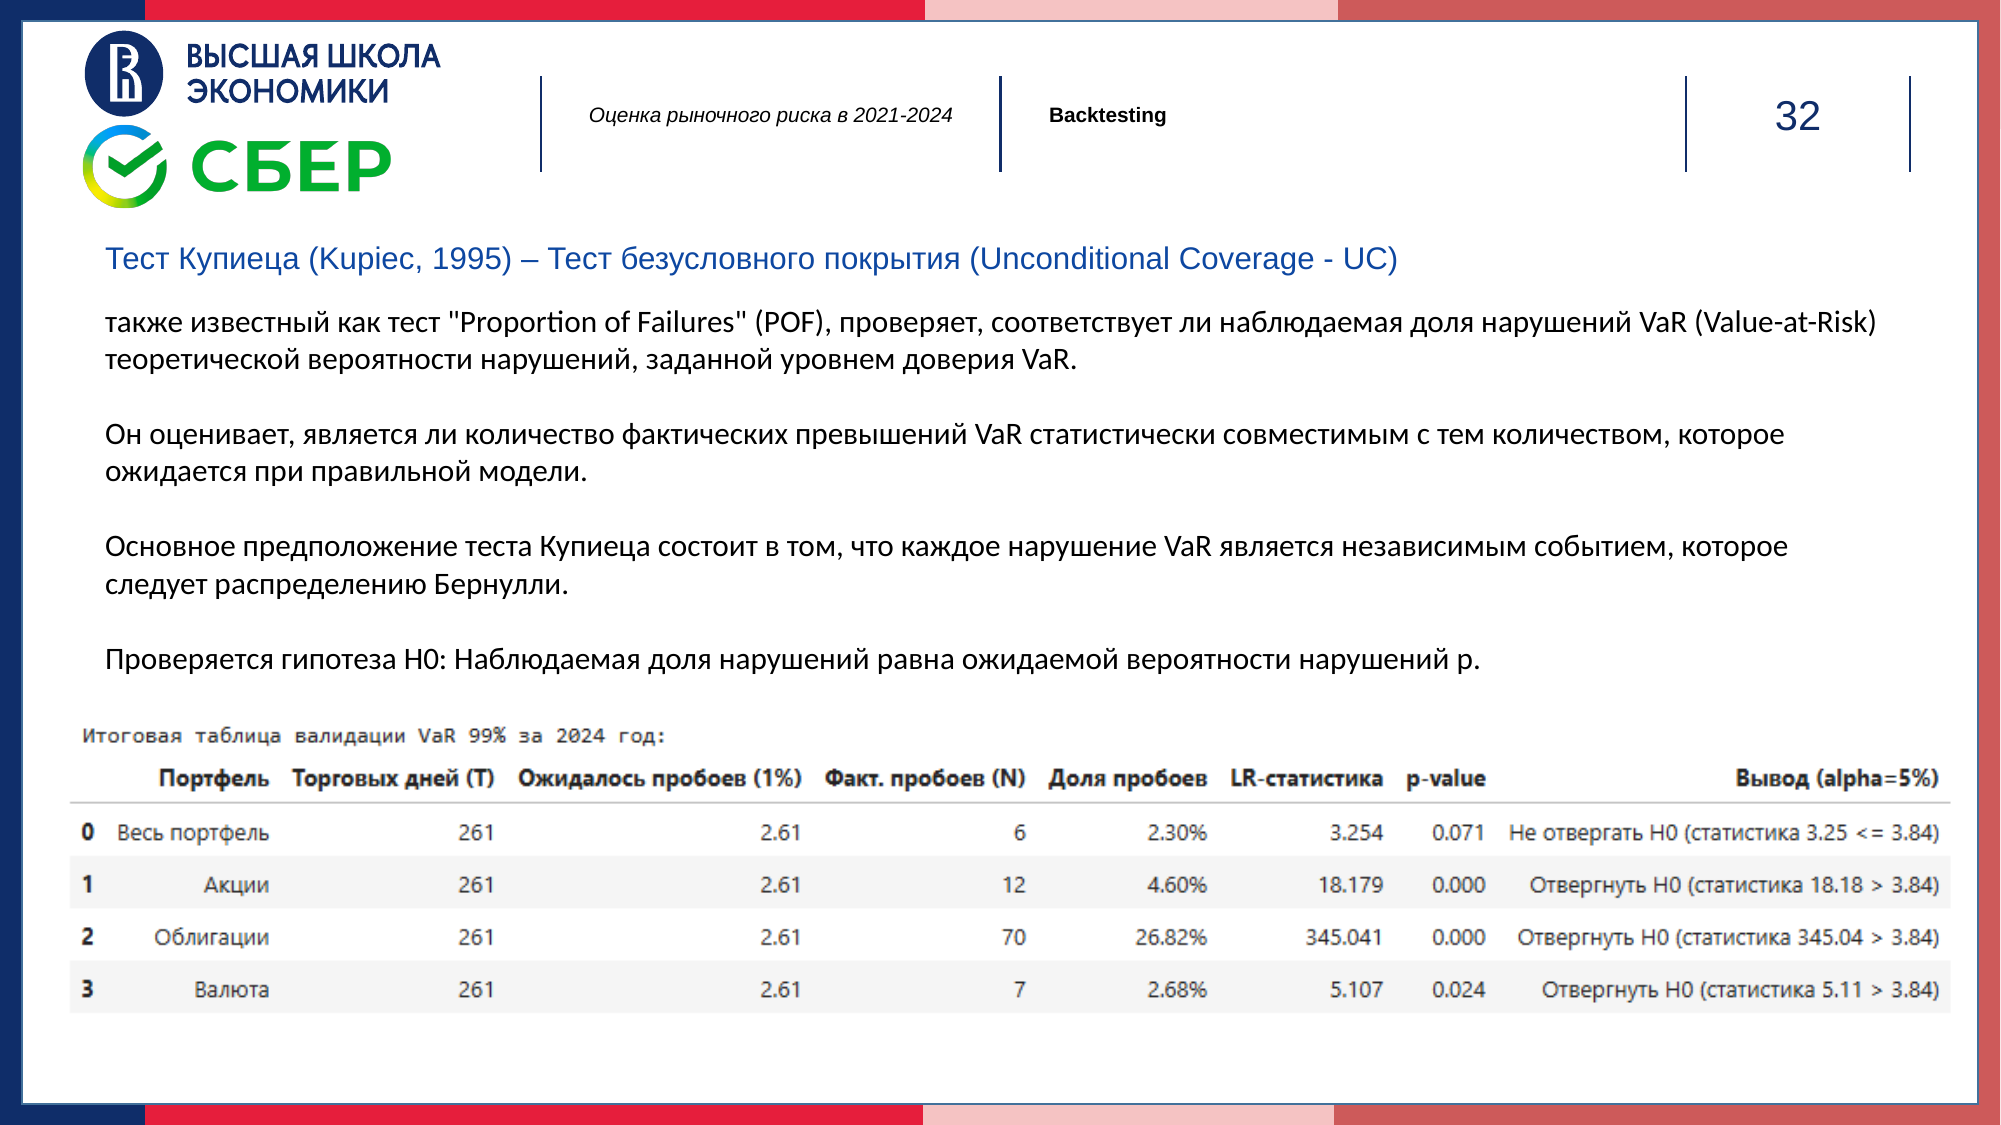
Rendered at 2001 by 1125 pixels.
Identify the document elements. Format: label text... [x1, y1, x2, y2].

text_box Backtesting [1034, 94, 1666, 135]
picture [46, 714, 1977, 1036]
picture [74, 116, 399, 216]
text_box ‹#› [1742, 81, 1854, 147]
text_box Тест Купиеца (Kupiec, 1995) – Тест безусловного покрытия (Unconditional Coverage - UC) также известный как тест "Proportion of Failures" (POF), проверяет, соответствует ли наблюдаемая доля нарушений VaR (Value-at-Risk) теоретической вероятности нарушений, заданной уровнем доверия VaR. Он оценивает, является ли количество фактических превышений VaR статистически совместимым с тем количеством, которое ожидается при правильной модели. Основное предположение теста Купиеца состоит в том, что каждое нарушение VaR является независимым событием, которое следует распределению Бернулли. Проверяется гипотеза H0: Наблюдаемая доля нарушений равна ожидаемой вероятности нарушений p. [90, 223, 1911, 477]
text_box Оценка рыночного риска в 2021-2024 [571, 93, 971, 134]
